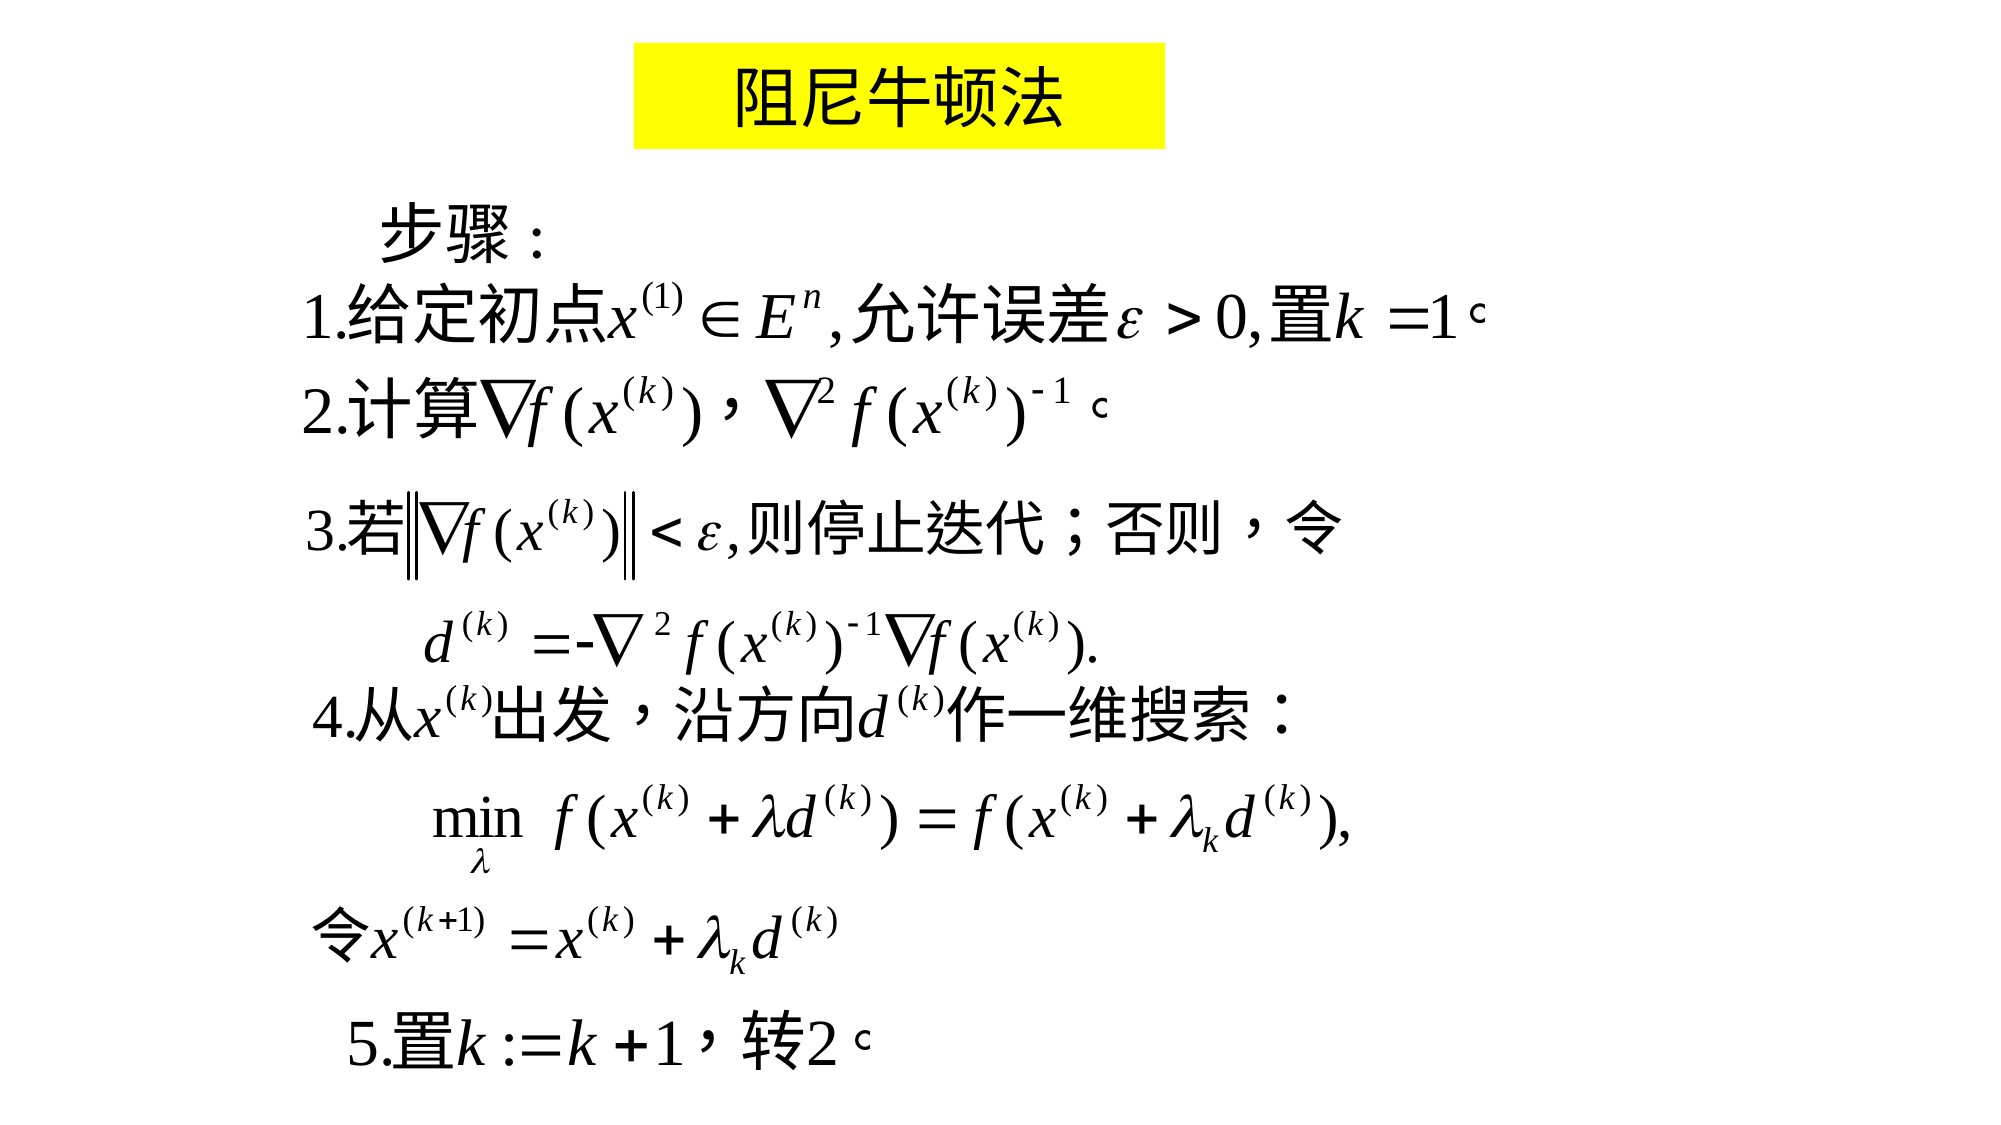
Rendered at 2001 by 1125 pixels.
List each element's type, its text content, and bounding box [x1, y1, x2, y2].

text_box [298, 267, 1485, 366]
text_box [303, 668, 1367, 986]
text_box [297, 479, 1355, 689]
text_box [291, 361, 1107, 462]
text_box 阻尼牛顿法 [633, 42, 1166, 149]
text_box 步骤: [350, 184, 575, 267]
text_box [338, 999, 870, 1088]
